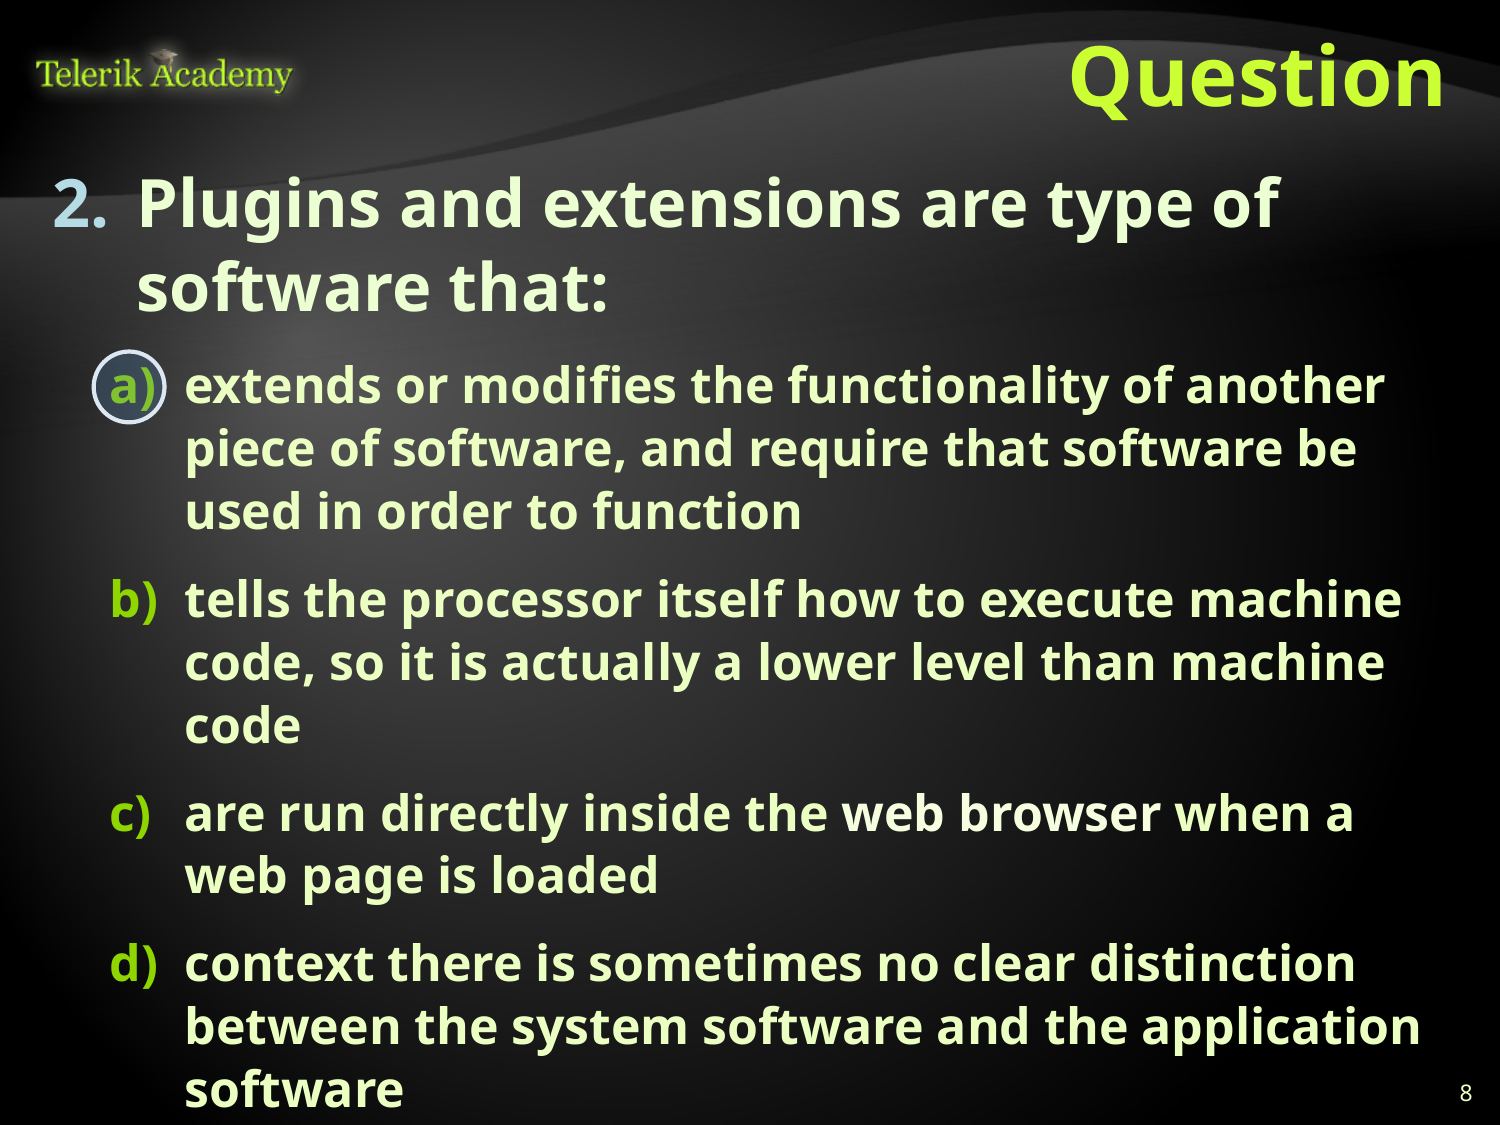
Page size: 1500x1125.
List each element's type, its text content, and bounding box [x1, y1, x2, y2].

text_box [91, 349, 167, 425]
slide_number 8 [1412, 1074, 1488, 1113]
title Question [300, 12, 1463, 149]
list Plugins and extensions are type of software that: extends or modifies the functionality of another piece of software, and require that software be used in order to function tells the processor itself how to execute machine code, so it is actually a lower level than machine code are run directly inside the web browser when a web page is loaded context there is sometimes no clear distinction between the system software and the application software [37, 149, 1463, 1075]
picture [0, 0, 1500, 1125]
